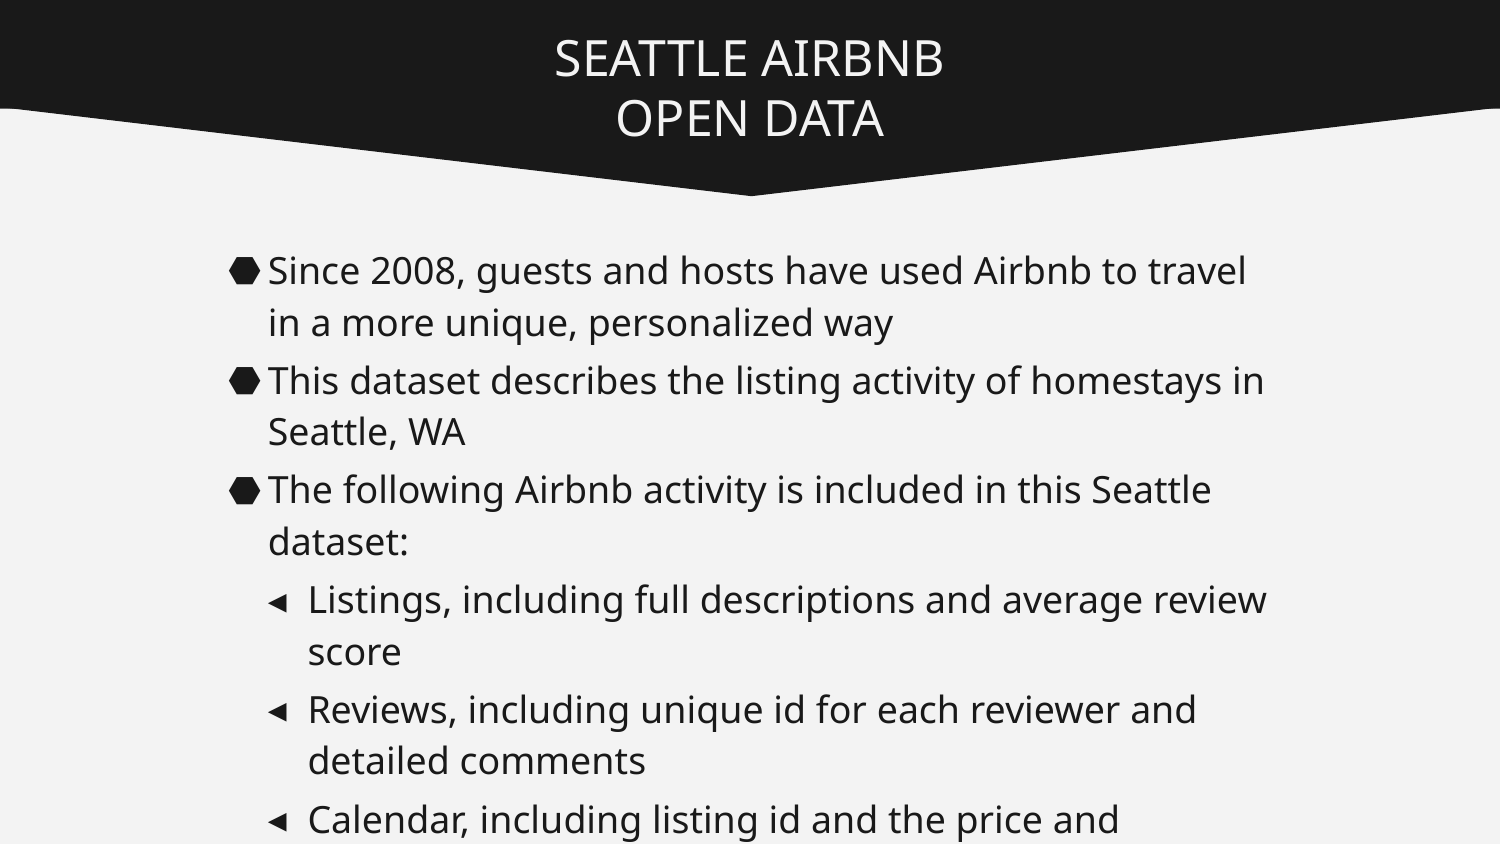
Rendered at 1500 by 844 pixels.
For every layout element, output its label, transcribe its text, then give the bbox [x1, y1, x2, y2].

title SEATTLE AIRBNB OPEN DATA [505, 11, 995, 125]
list Since 2008, guests and hosts have used Airbnb to travel in a more unique, personalized way This dataset describes the listing activity of homestays in Seattle, WA The following Airbnb activity is included in this Seattle dataset: Listings, including full descriptions and average review score Reviews, including unique id for each reviewer and detailed comments Calendar, including listing id and the price and availability for that day [213, 225, 1287, 795]
